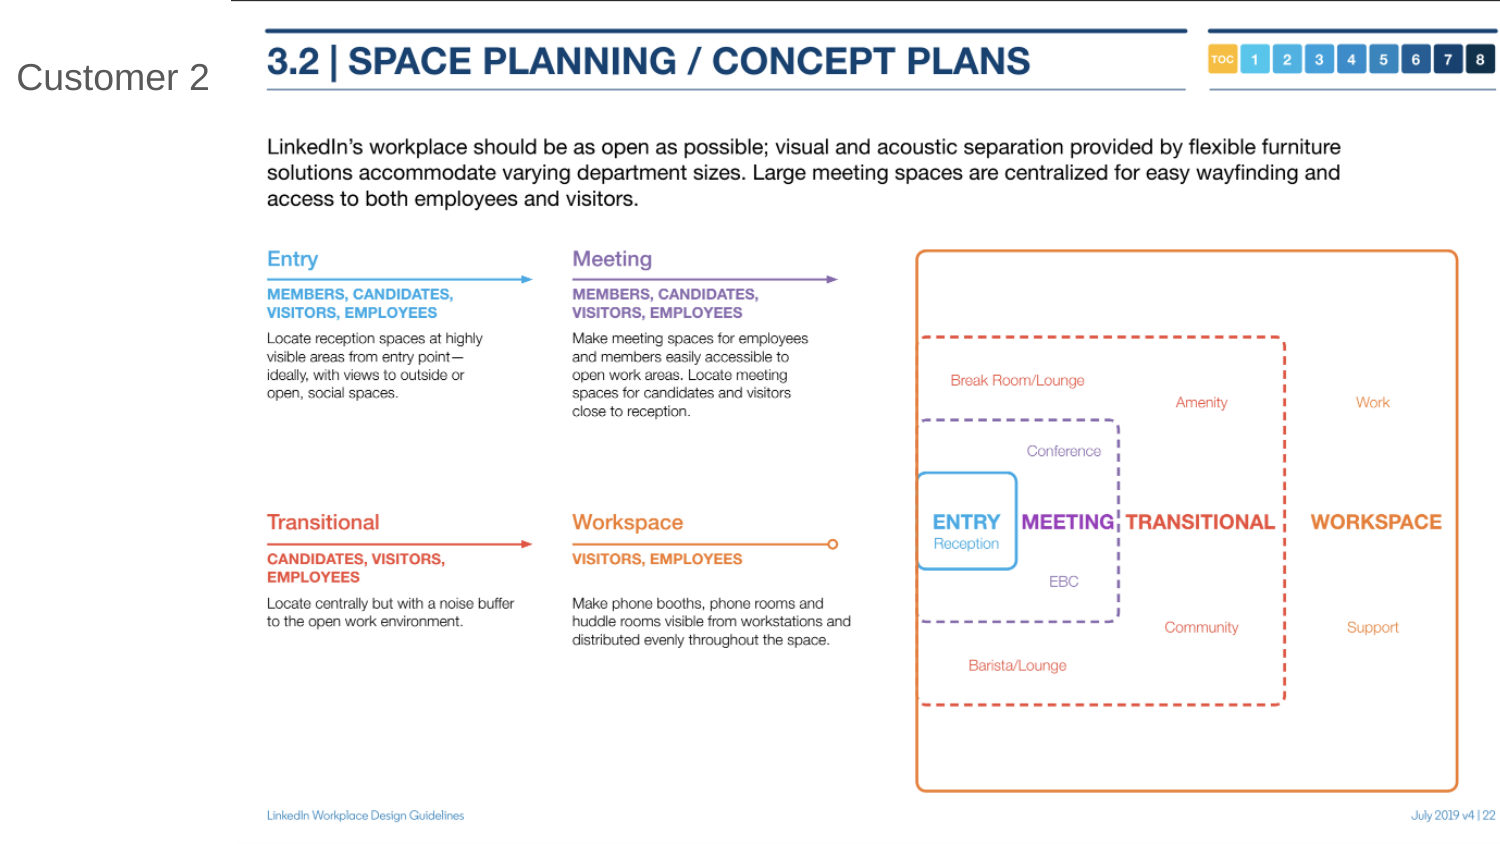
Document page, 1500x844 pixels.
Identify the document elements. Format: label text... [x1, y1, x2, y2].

picture [231, 0, 1500, 844]
text_box Customer 2 [1, 37, 226, 107]
